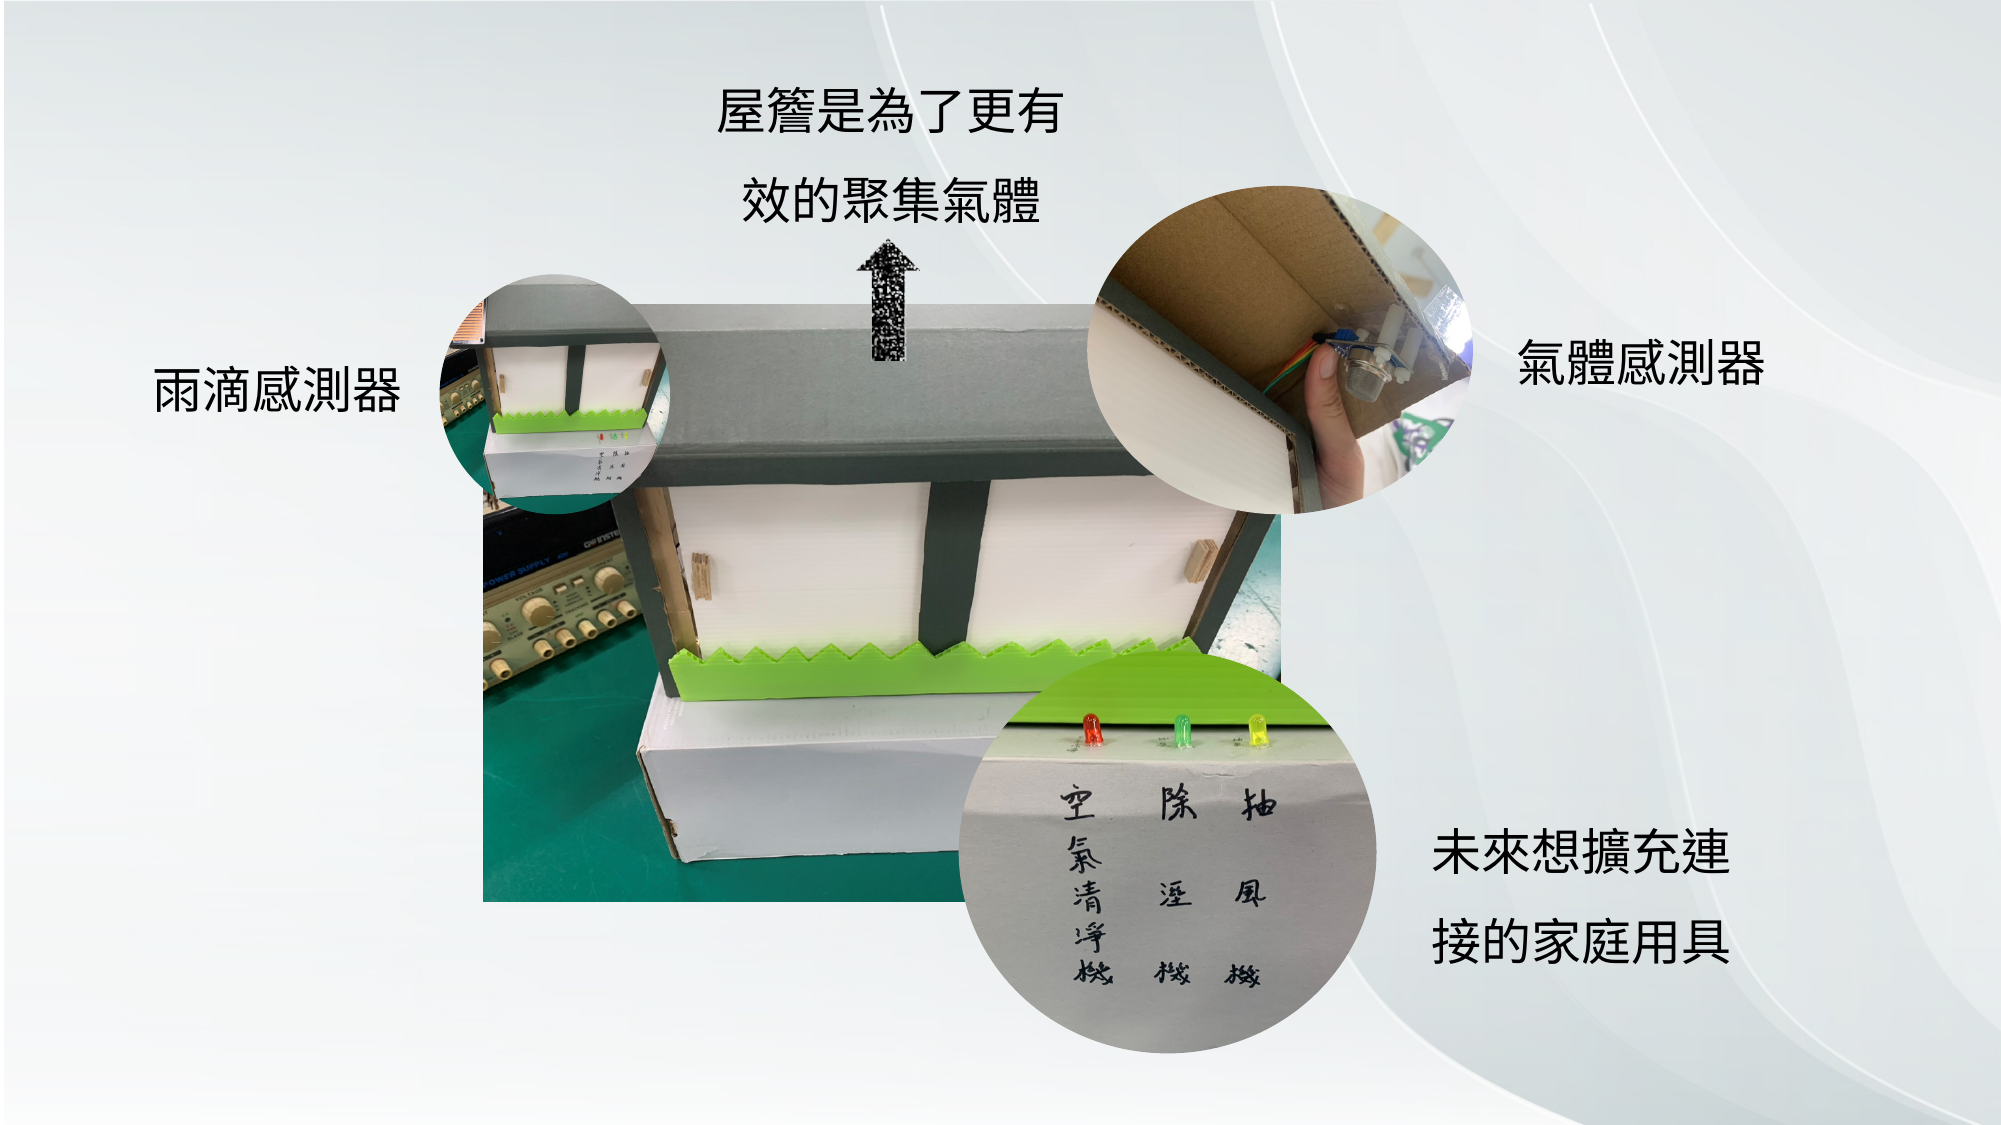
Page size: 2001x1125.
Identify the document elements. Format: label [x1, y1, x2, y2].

text_box [3, 0, 2000, 1125]
text_box [137, 42, 2000, 1054]
